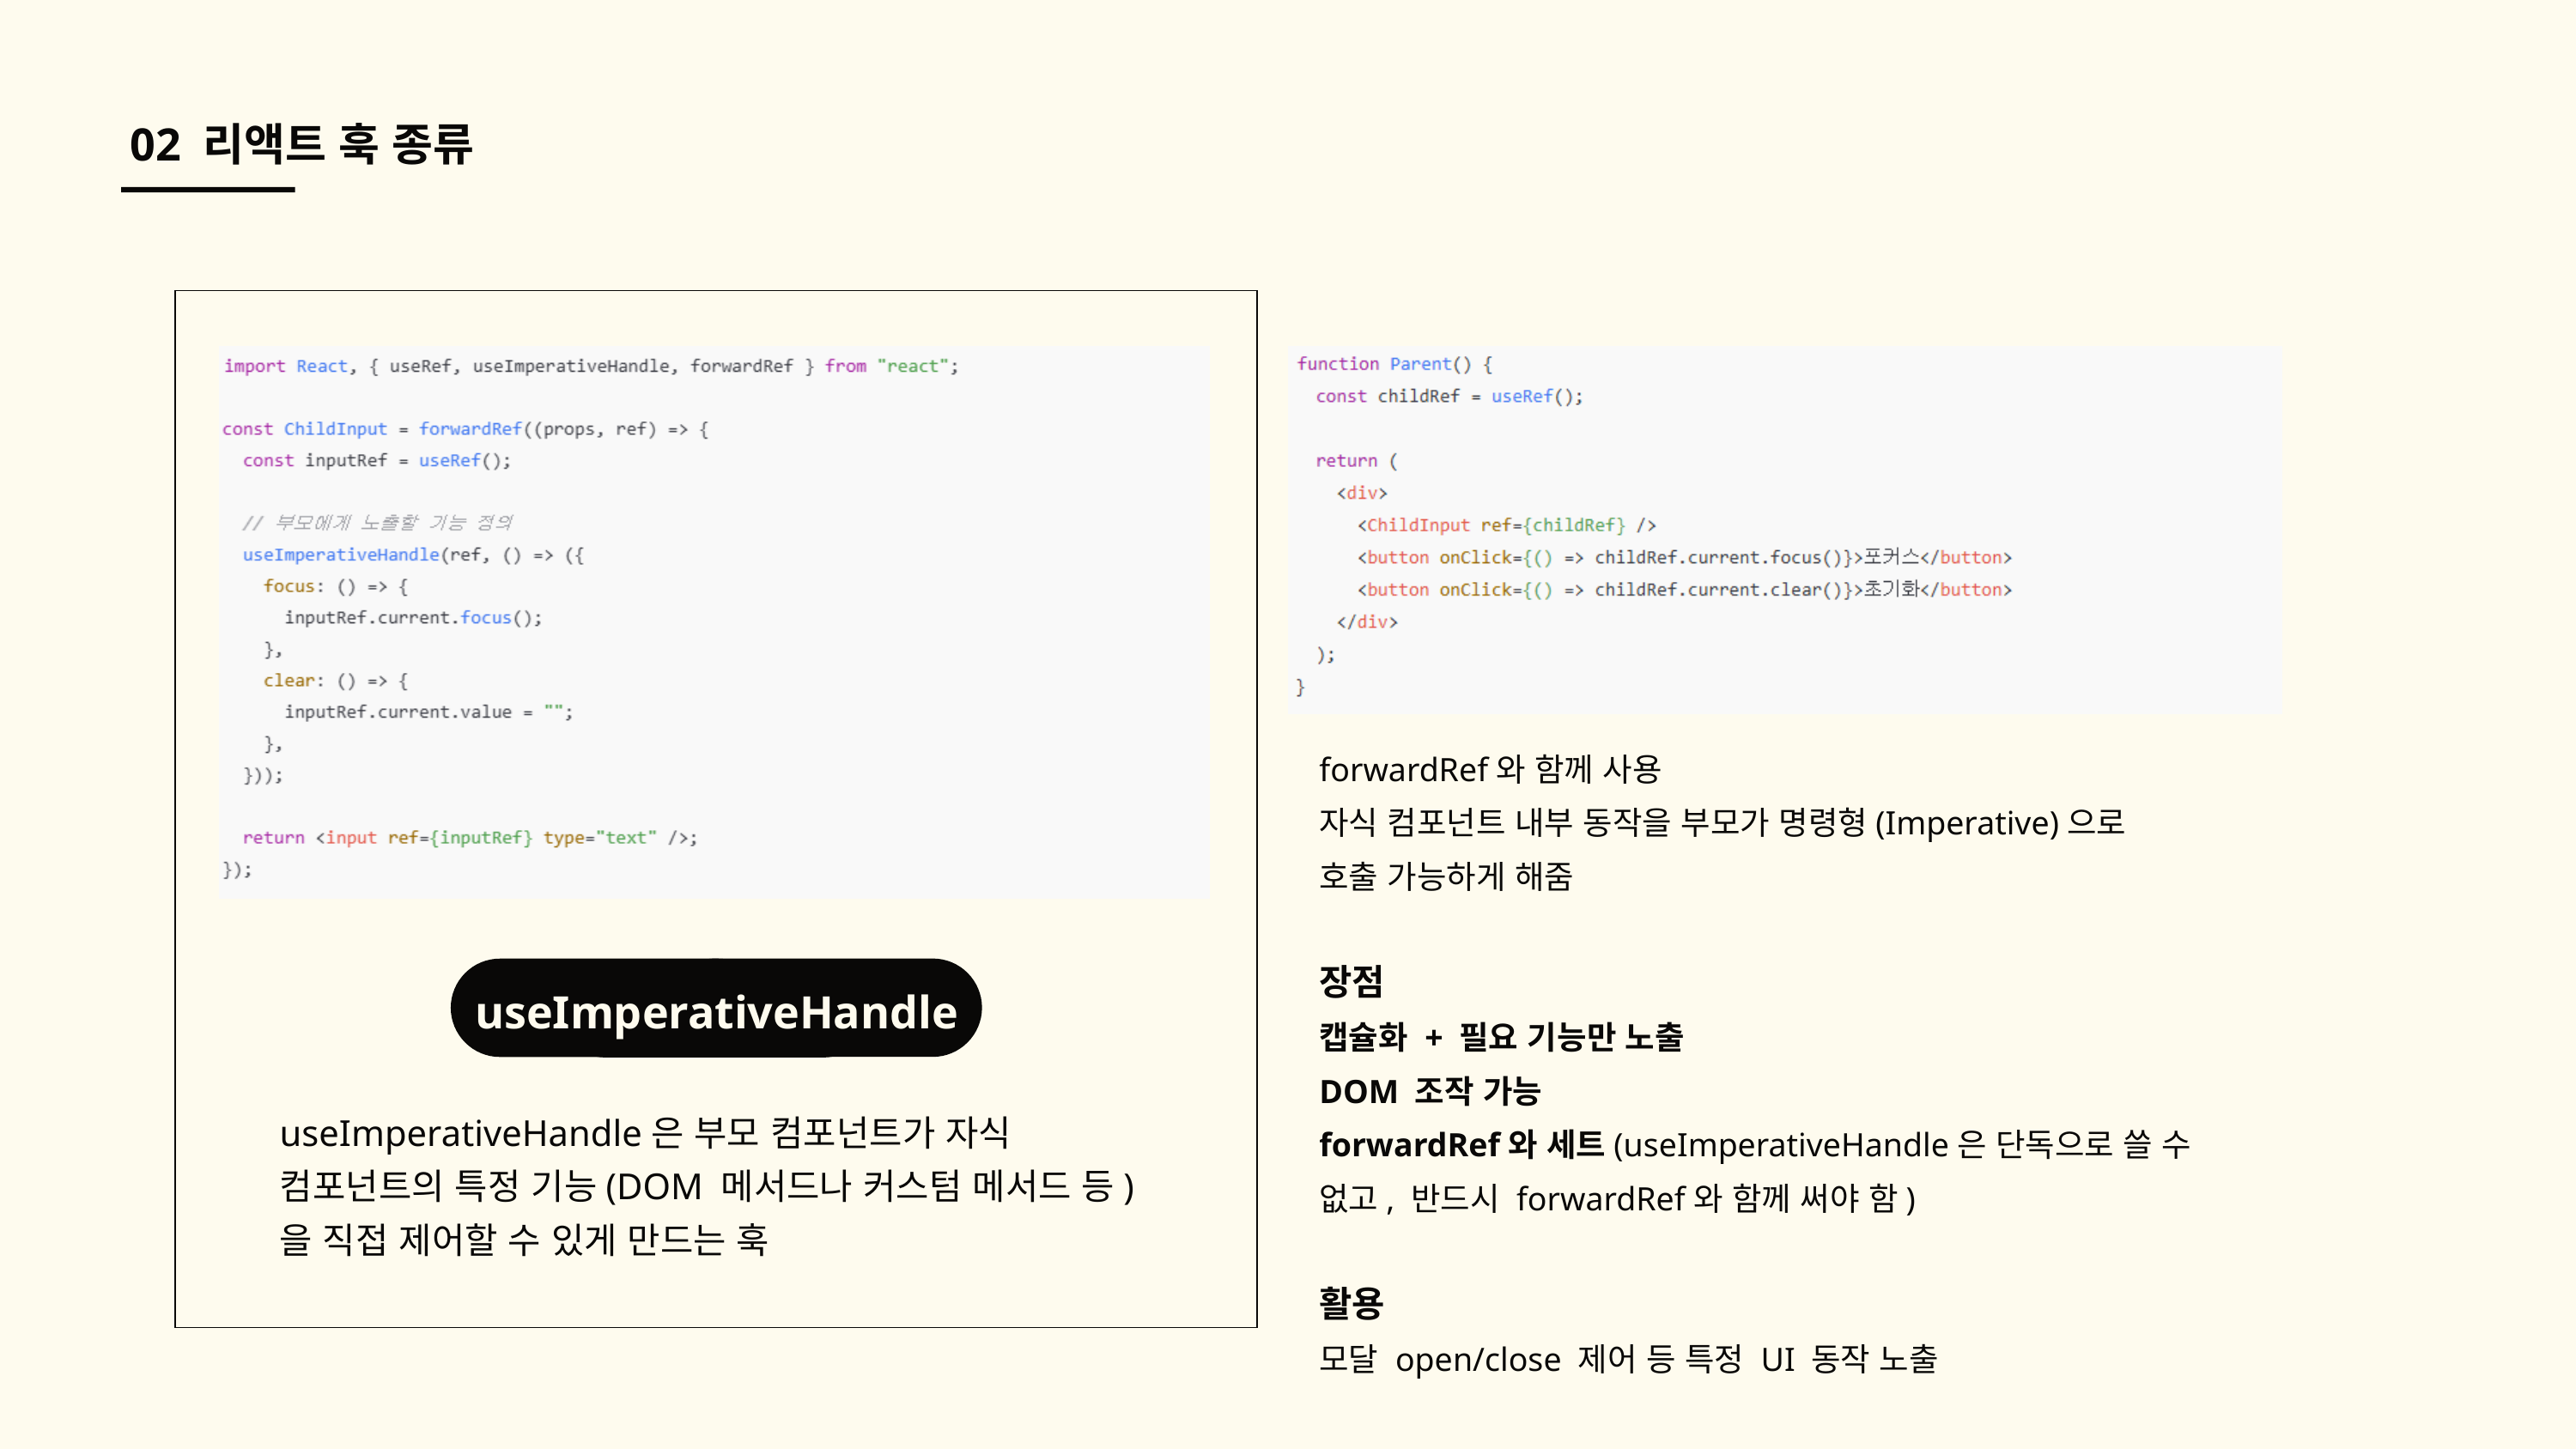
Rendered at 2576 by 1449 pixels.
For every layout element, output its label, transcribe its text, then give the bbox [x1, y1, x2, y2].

picture [219, 346, 1211, 899]
picture [1287, 346, 2283, 714]
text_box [174, 270, 1258, 1328]
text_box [556, 959, 873, 1058]
text_box 02 리액트 훅 종류 [130, 107, 698, 171]
text_box forwardRef와 함께 사용 자식 컴포넌트 내부 동작을 부모가 명령형(Imperative)으로 호출 가능하게 해줌 장점 캡슐화 + 필요 기능만 노출 DOM 조작 가능 forwardRef와 세트(useImperativeHandle은 단독으로 쓸 수 없고, 반드시 forwardRef와 함께 써야 함) 활용 모달 open/close 제어 등 특정 UI 동작 노출 [1319, 734, 2193, 1379]
